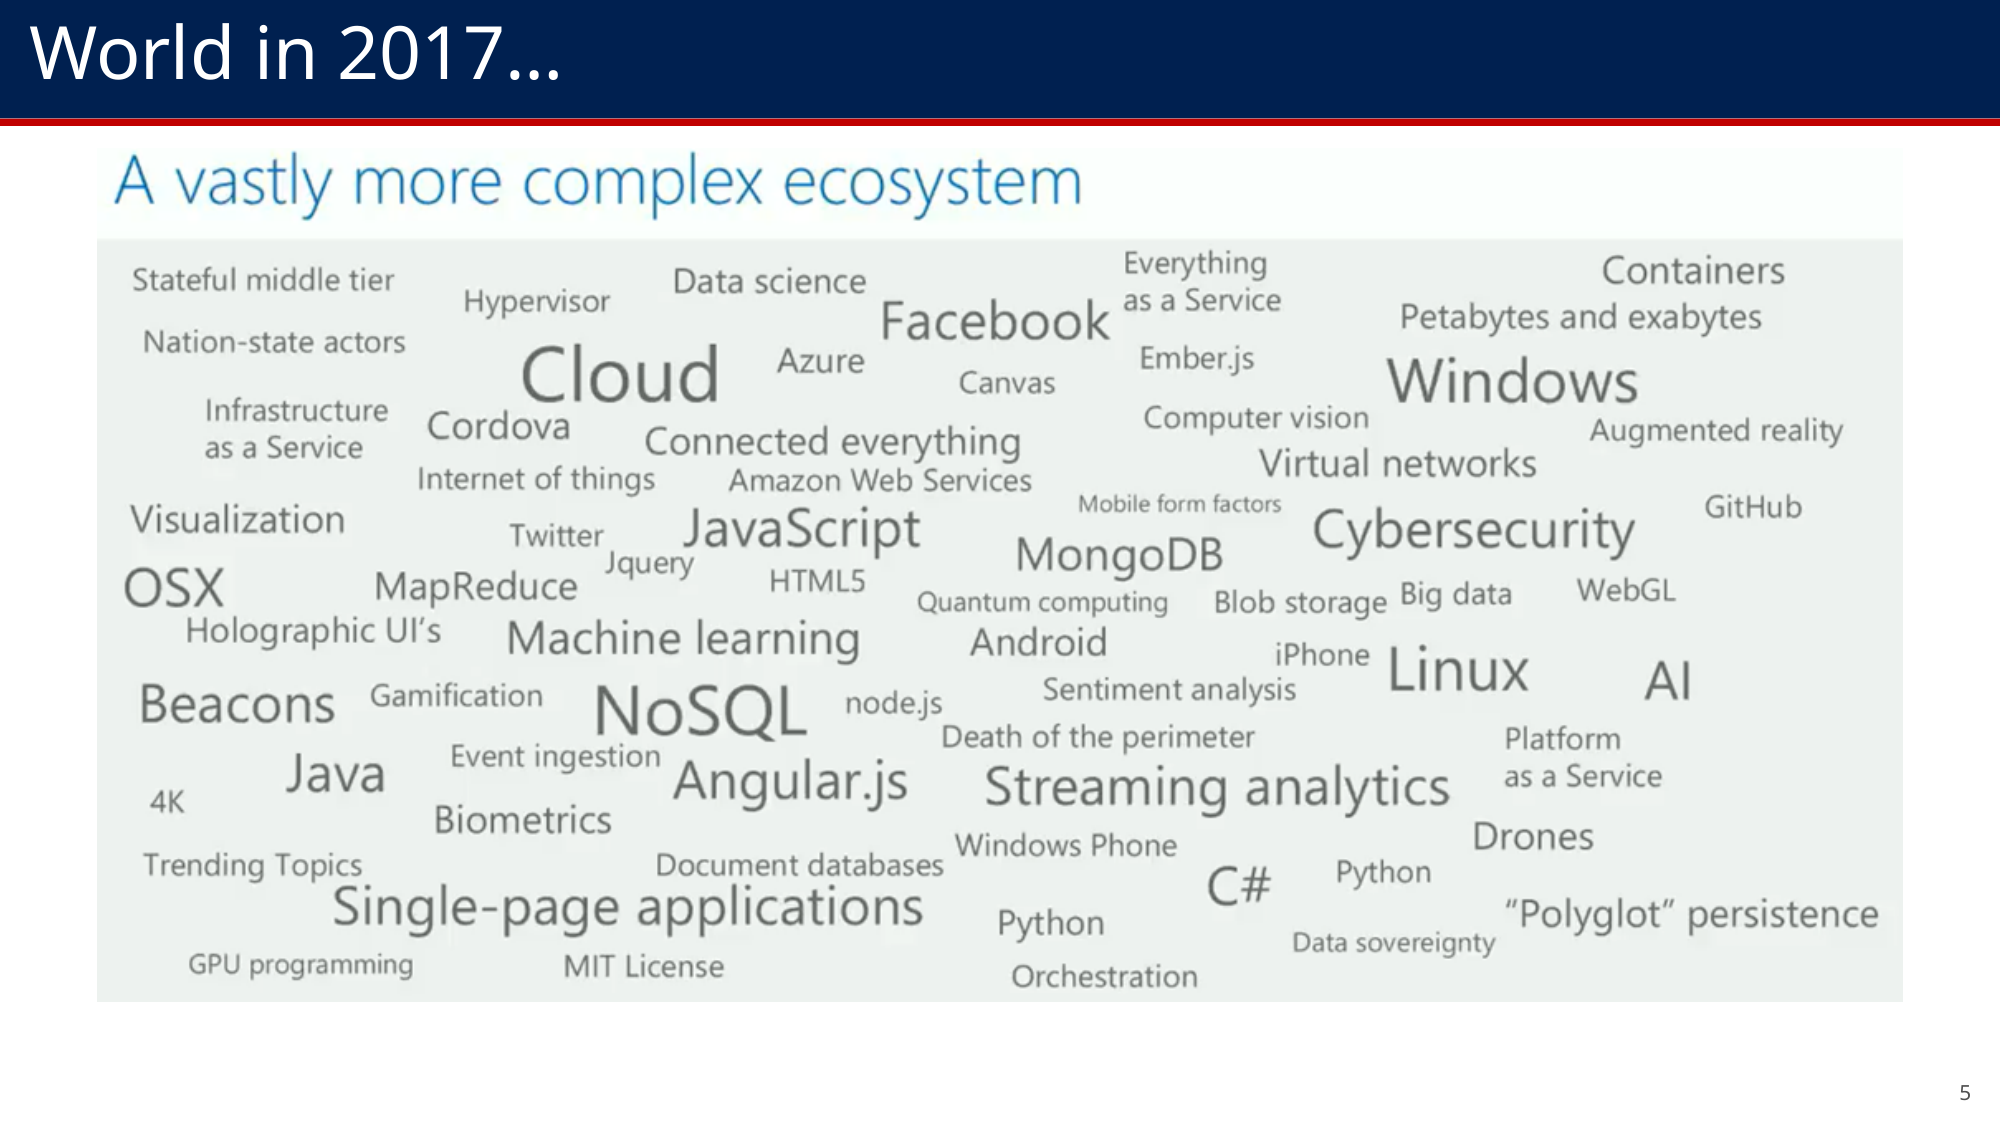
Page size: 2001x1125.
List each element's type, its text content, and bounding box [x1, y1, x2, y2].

text_box [0, 118, 2000, 127]
text_box 5 [1925, 1072, 1986, 1112]
picture [96, 147, 1903, 1002]
text_box World in 2017… [0, 0, 2000, 118]
